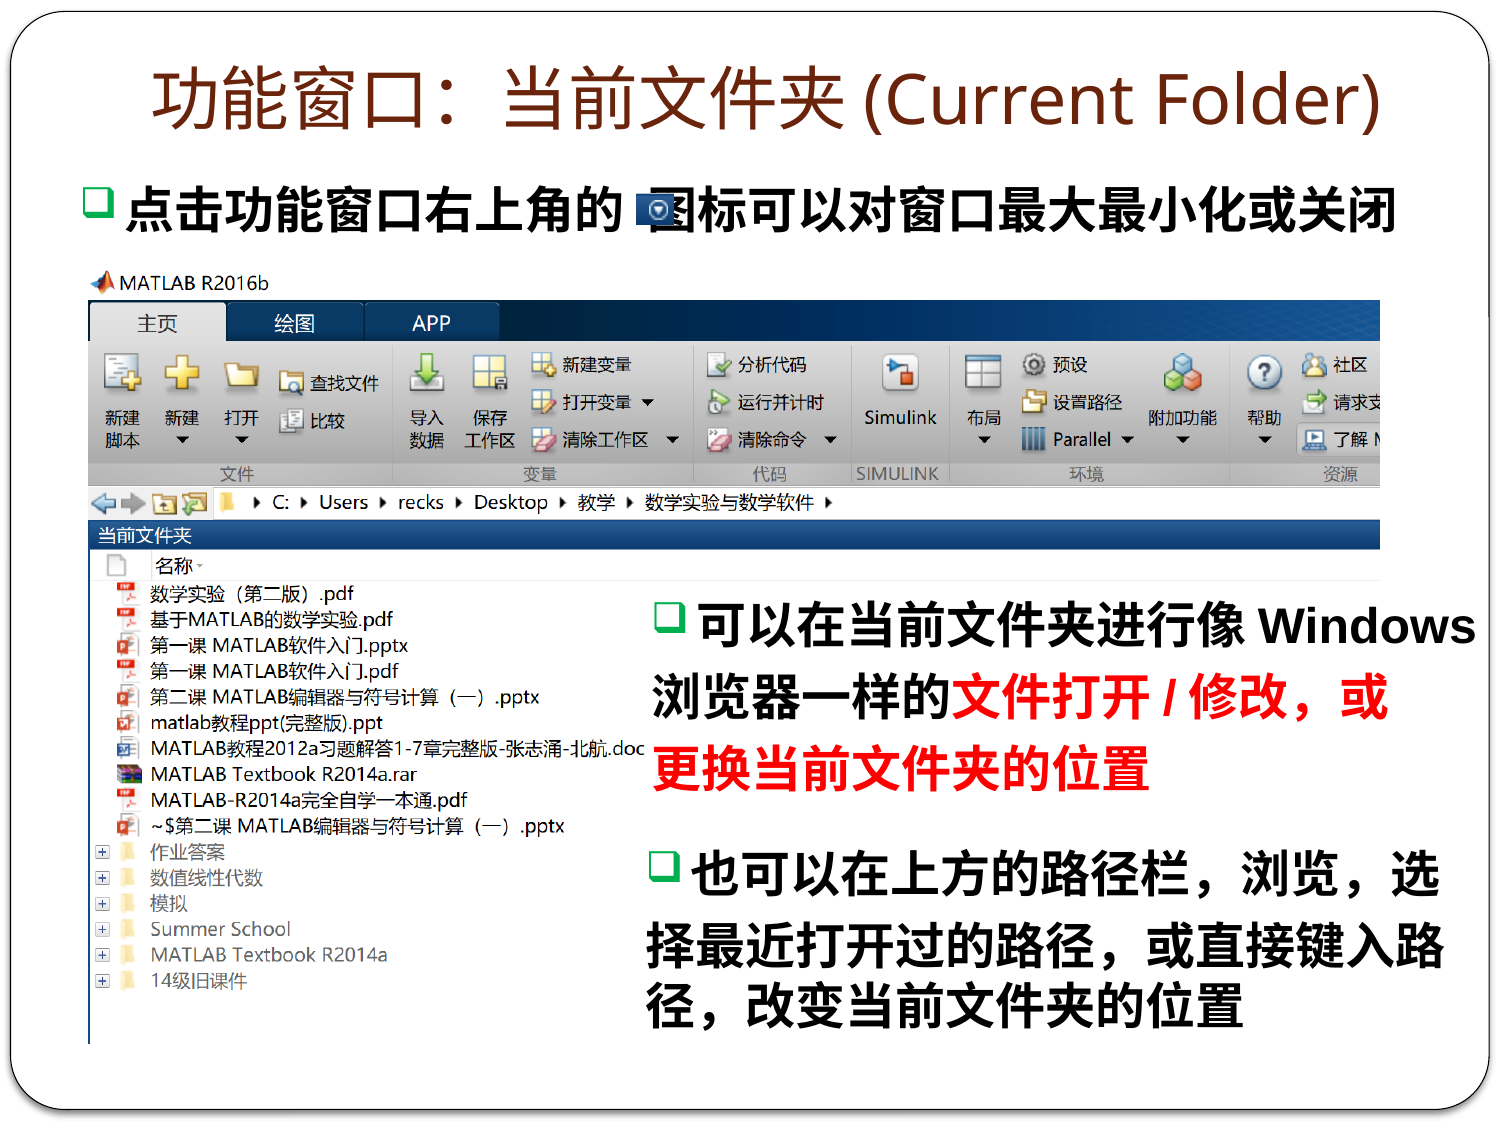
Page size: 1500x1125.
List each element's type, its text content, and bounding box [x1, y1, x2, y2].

title 功能窗口：当前文件夹(Current Folder) [128, 0, 1404, 154]
picture [635, 193, 674, 225]
text_box 点击功能窗口右上角的 图标可以对窗口最大最小化或关闭 [64, 171, 1471, 246]
picture [88, 266, 1381, 1044]
text_box 可以在当前文件夹进行像Windows 浏览器一样的文件打开/修改，或 更换当前文件夹的位置 [1384, 586, 1500, 805]
text_box 也可以在上方的路径栏，浏览，选 择最近打开过的路径，或直接键入路径，改变当前文件夹的位置 [1384, 834, 1471, 1042]
